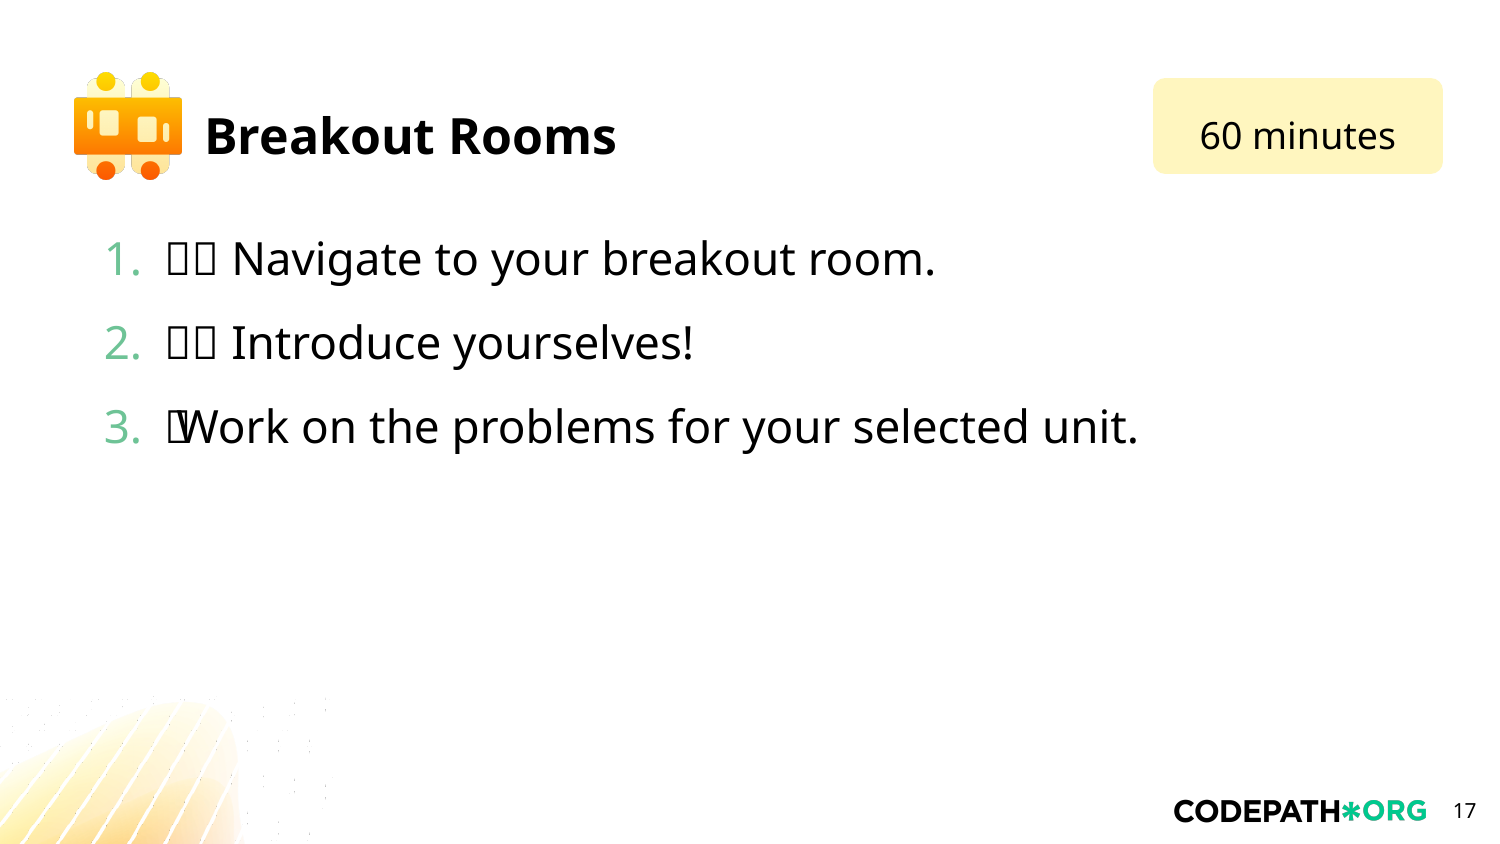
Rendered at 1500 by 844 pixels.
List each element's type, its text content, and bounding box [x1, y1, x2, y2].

picture [1173, 799, 1401, 823]
picture [74, 72, 182, 180]
subtitle 60 minutes [1153, 78, 1443, 174]
slide_number ‹#› [1401, 786, 1492, 837]
picture [0, 662, 338, 844]
text_box 🏃🏽 Navigate to your breakout room. 👋🏽 Introduce yourselves! 🧑🏽‍💻 Work on the problems for your selected unit. [74, 206, 1288, 468]
